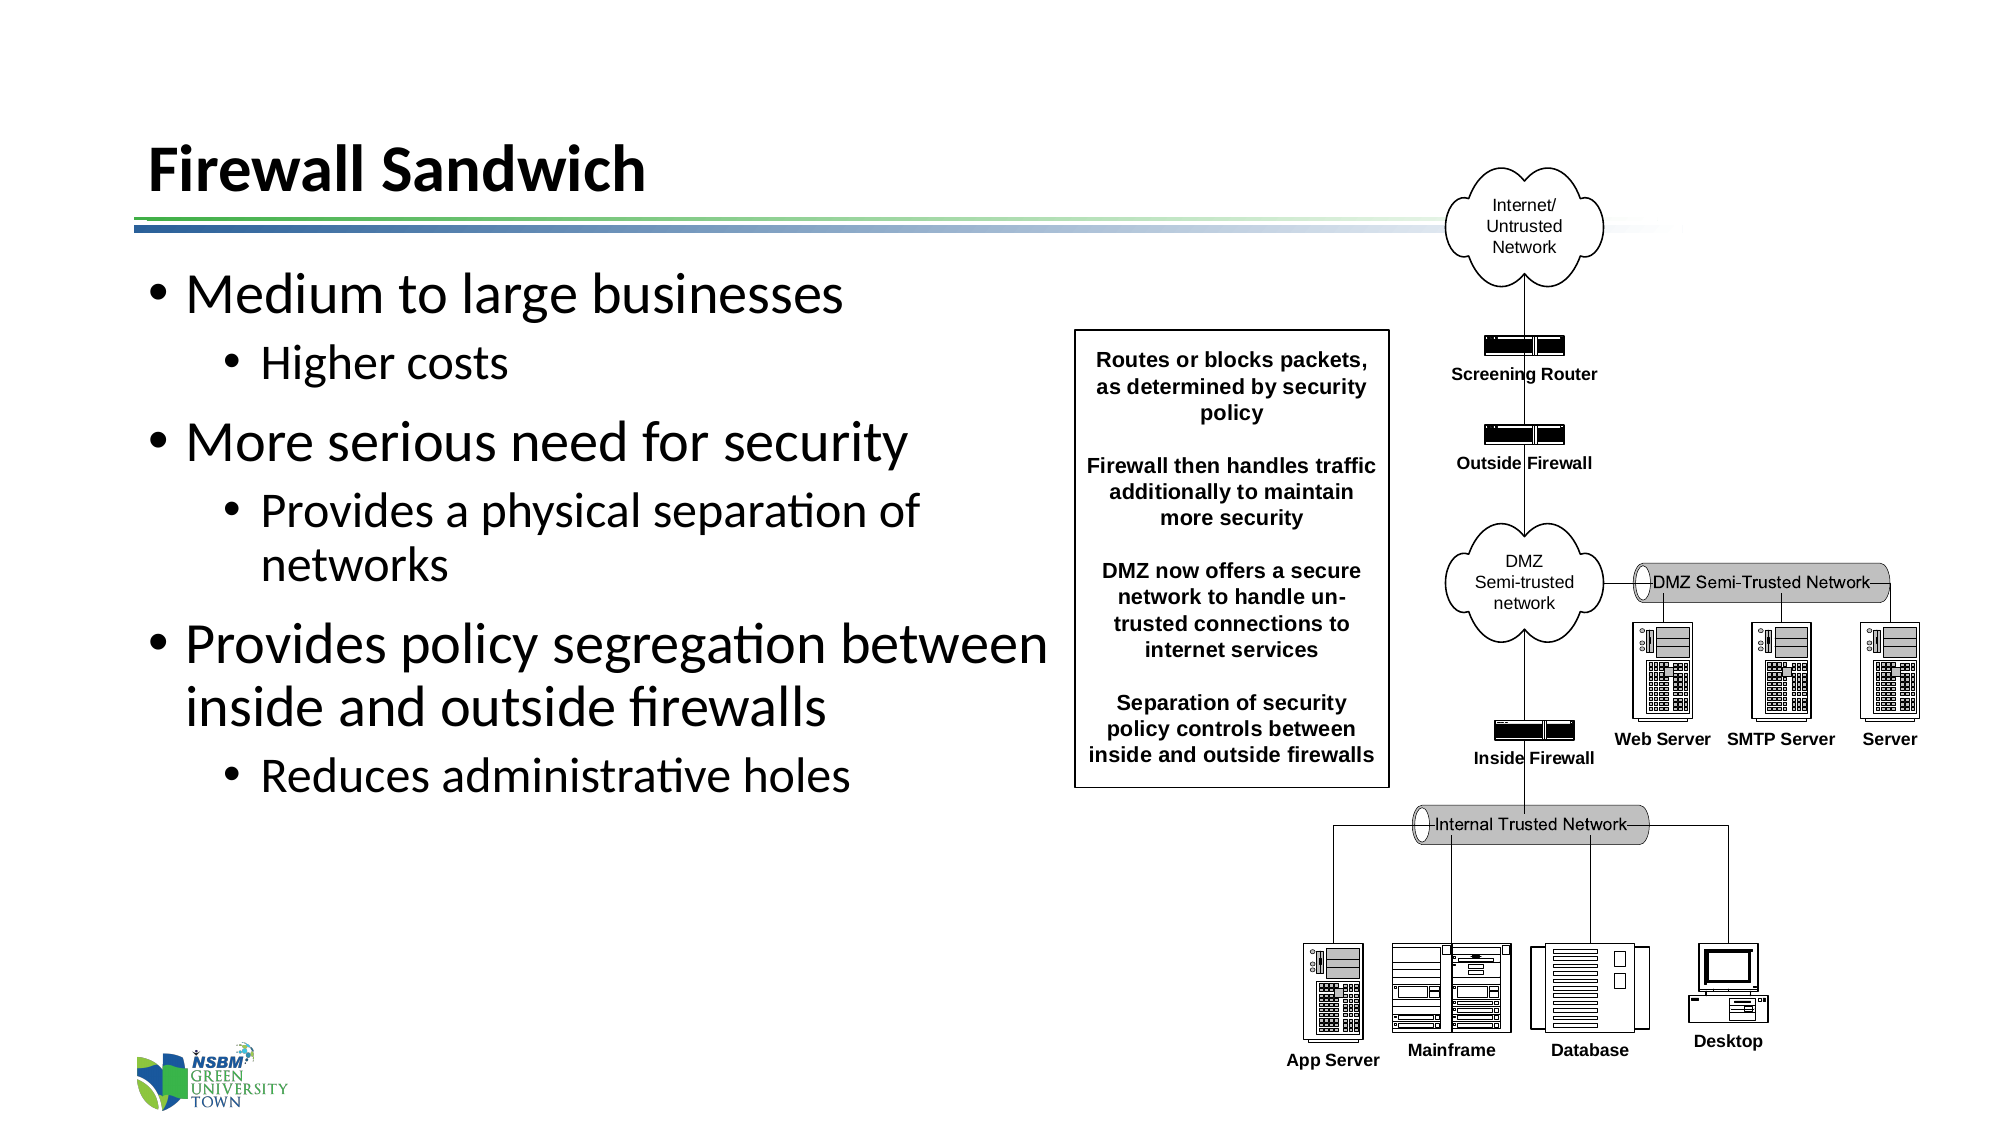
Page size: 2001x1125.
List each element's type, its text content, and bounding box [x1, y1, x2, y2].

title Firewall Sandwich [133, 85, 1859, 255]
picture [137, 1042, 288, 1111]
list Medium to large businesses Higher costs More serious need for security Provides a physical separation of networks Provides policy segregation between inside and outside firewalls Reduces administrative holes [133, 255, 1072, 951]
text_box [1072, 163, 1980, 1104]
